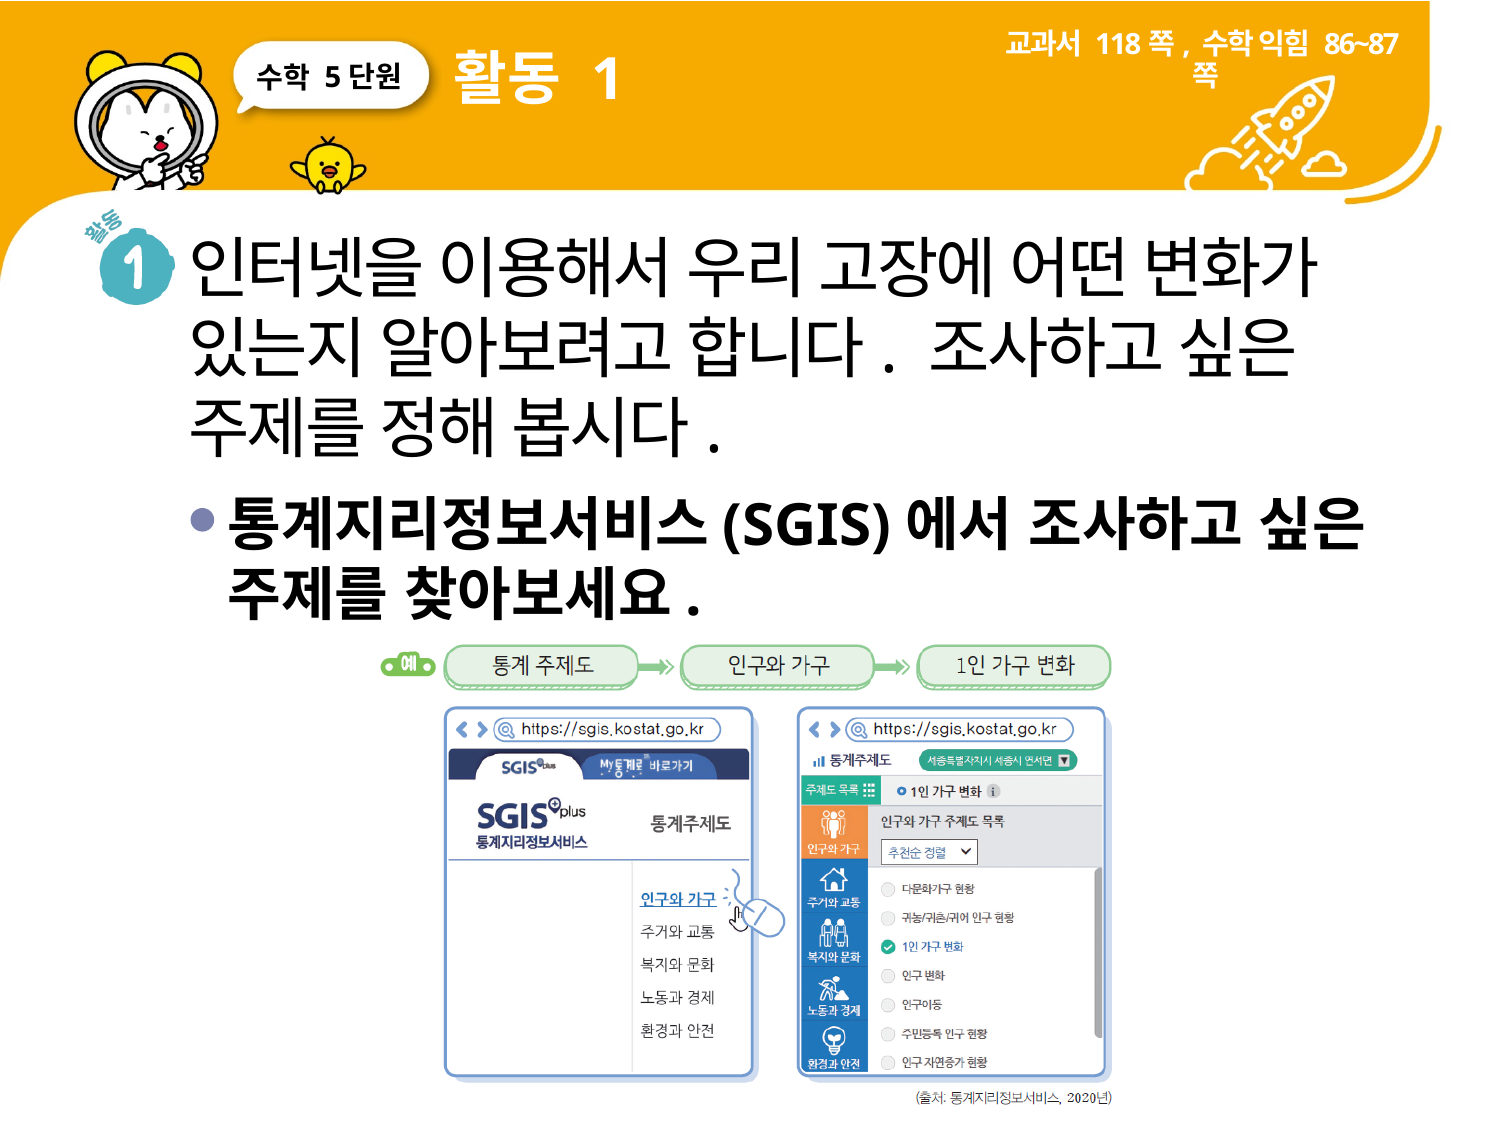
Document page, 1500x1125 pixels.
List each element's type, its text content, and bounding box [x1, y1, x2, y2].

text_box [190, 507, 215, 532]
list 교과서 118쪽, 수학 익힘 86~87쪽 [983, 22, 1428, 70]
picture [0, 1, 1500, 1124]
list 5단원 [282, 55, 445, 106]
list 활동 1 [438, 38, 1205, 124]
text_box 통계지리정보서비스(SGIS)에서 조사하고 싶은 주제를 찾아보세요. [212, 479, 1456, 635]
text_box 인터넷을 이용해서 우리 고장에 어떤 변화가 있는지 알아보려고 합니다. 조사하고 싶은 주제를 정해 봅시다. [173, 218, 1453, 474]
